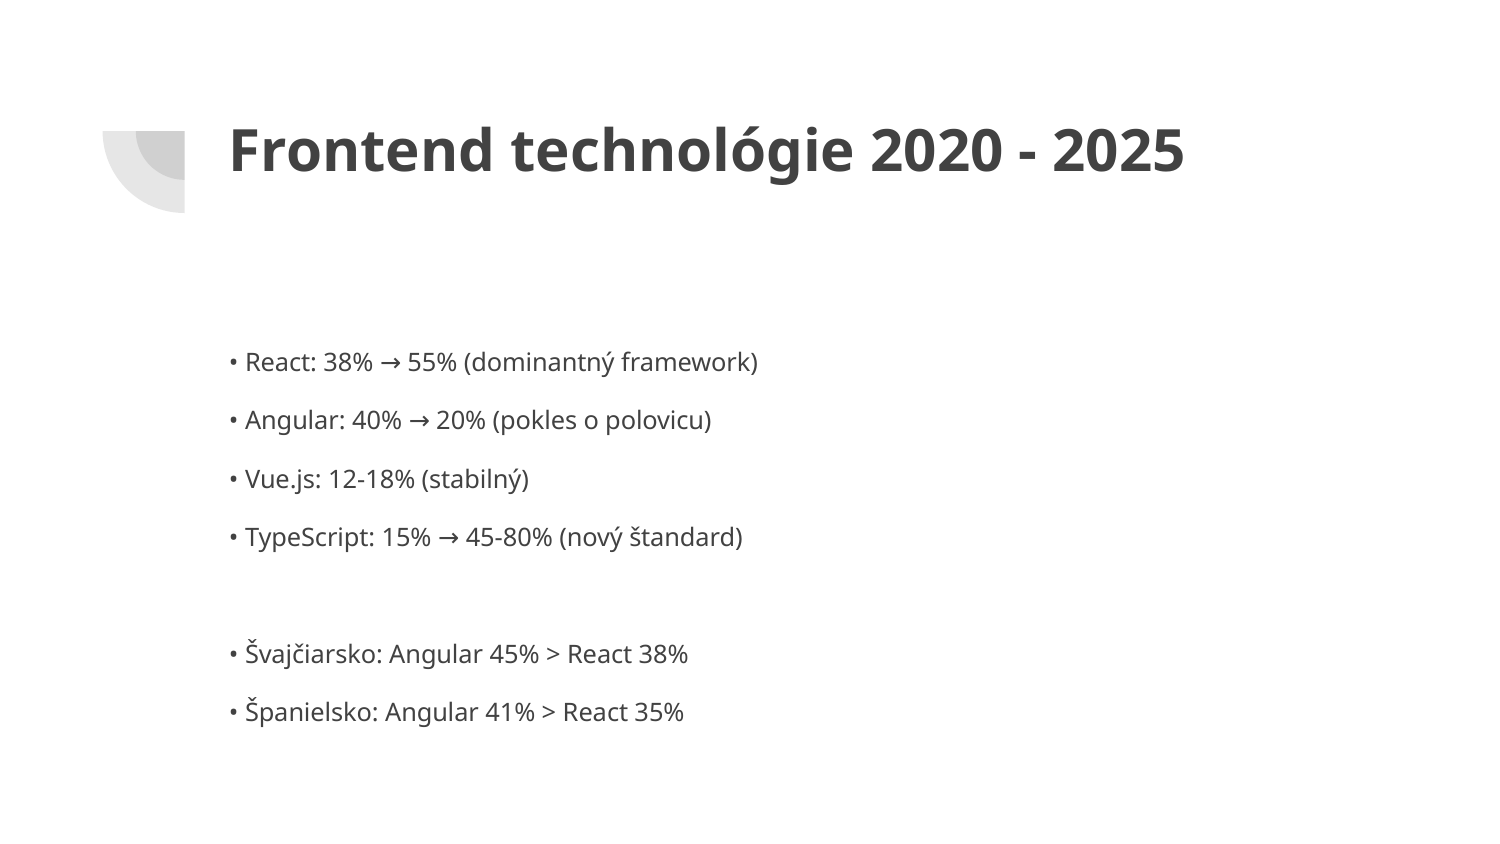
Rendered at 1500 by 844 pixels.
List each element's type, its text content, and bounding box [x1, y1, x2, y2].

list • React: 38% → 55% (dominantný framework) • Angular: 40% → 20% (pokles o polovicu) • Vue.js: 12-18% (stabilný) • TypeScript: 15% → 45-80% (nový štandard) • Švajčiarsko: Angular 45% > React 38% • Španielsko: Angular 41% > React 35% [213, 326, 1368, 744]
title Frontend technológie 2020 - 2025 [213, 98, 1368, 263]
